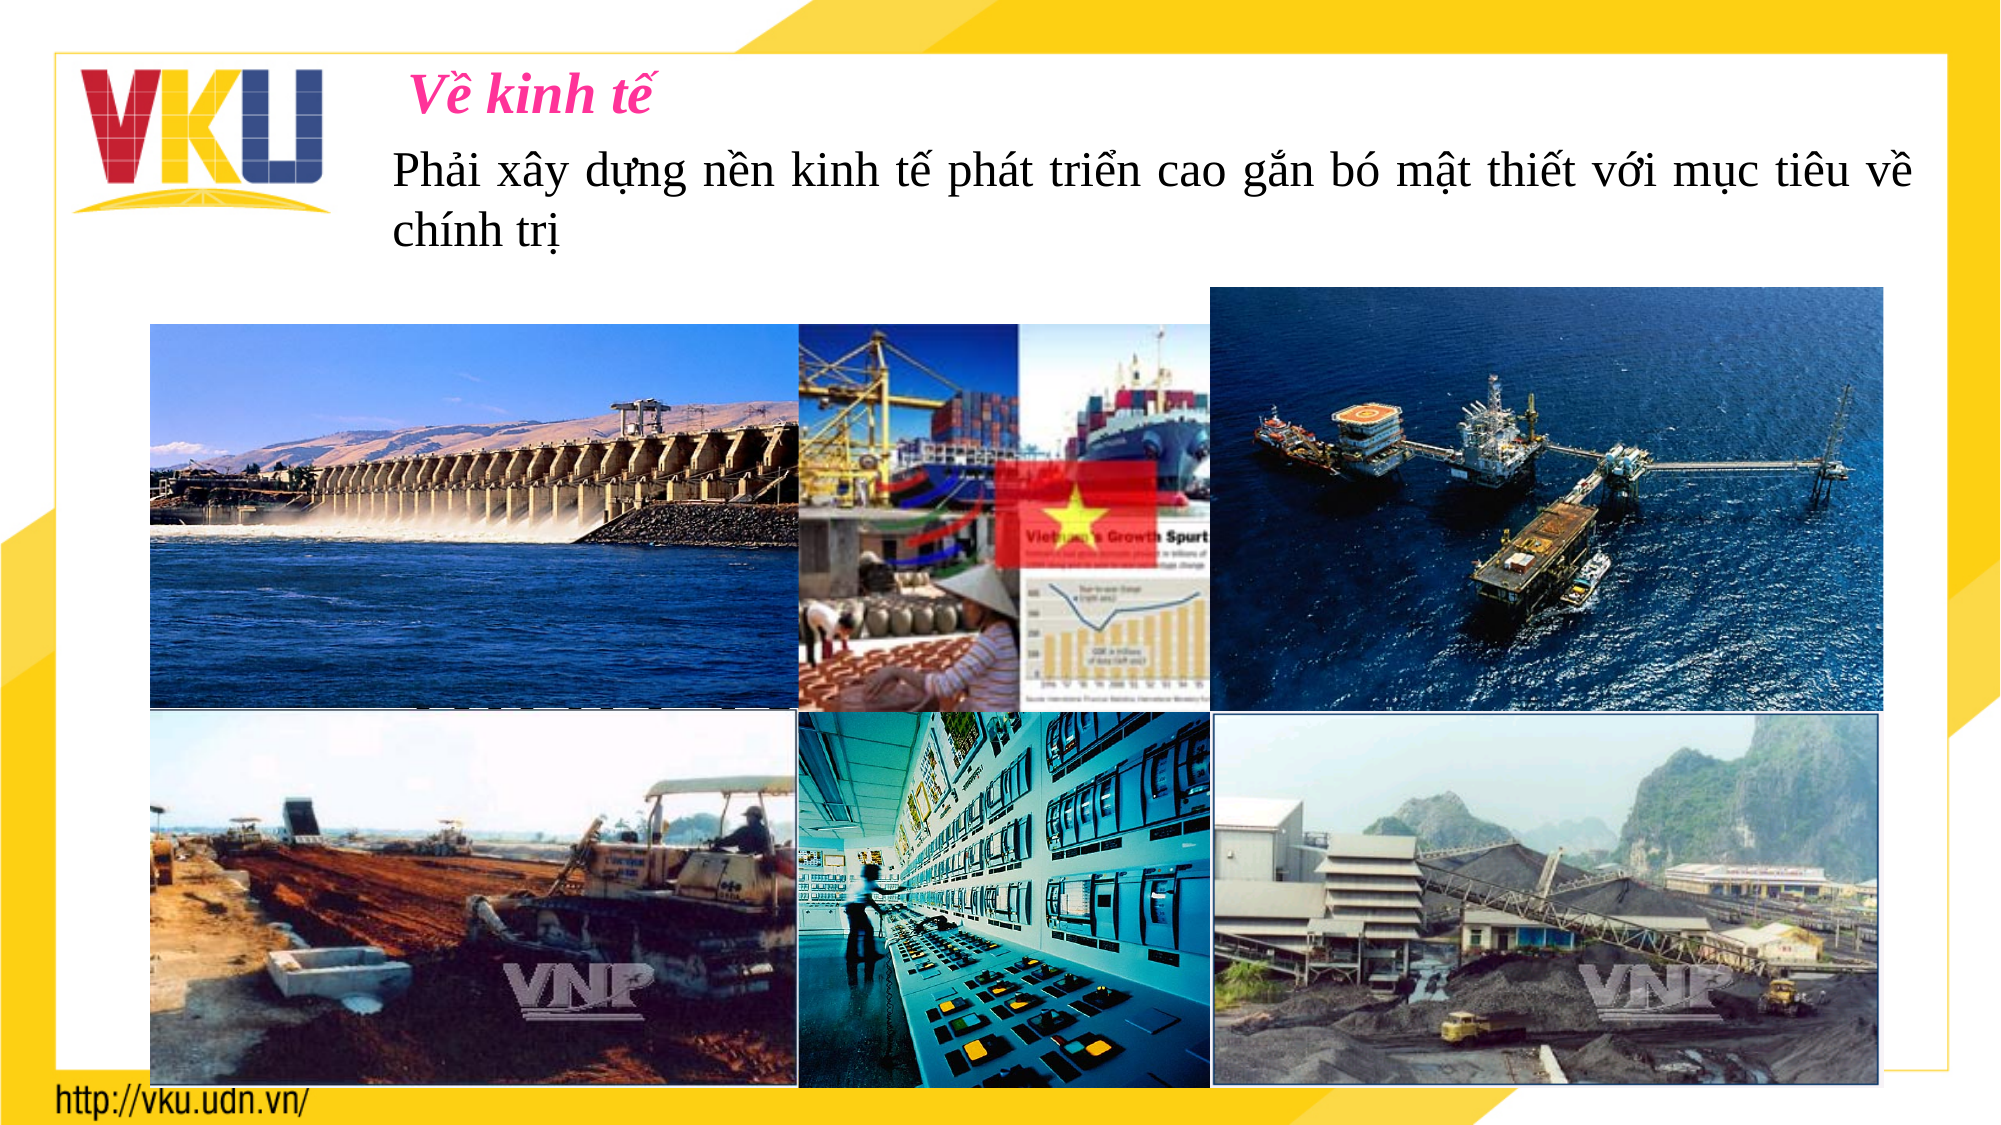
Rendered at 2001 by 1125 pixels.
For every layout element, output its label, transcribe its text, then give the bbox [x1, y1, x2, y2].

list Về kinh tế [392, 55, 810, 128]
picture [0, 0, 2001, 1125]
text_box Phải xây dựng nền kinh tế phát triển cao gắn bó mật thiết với mục tiêu về chính trị [377, 128, 1930, 264]
